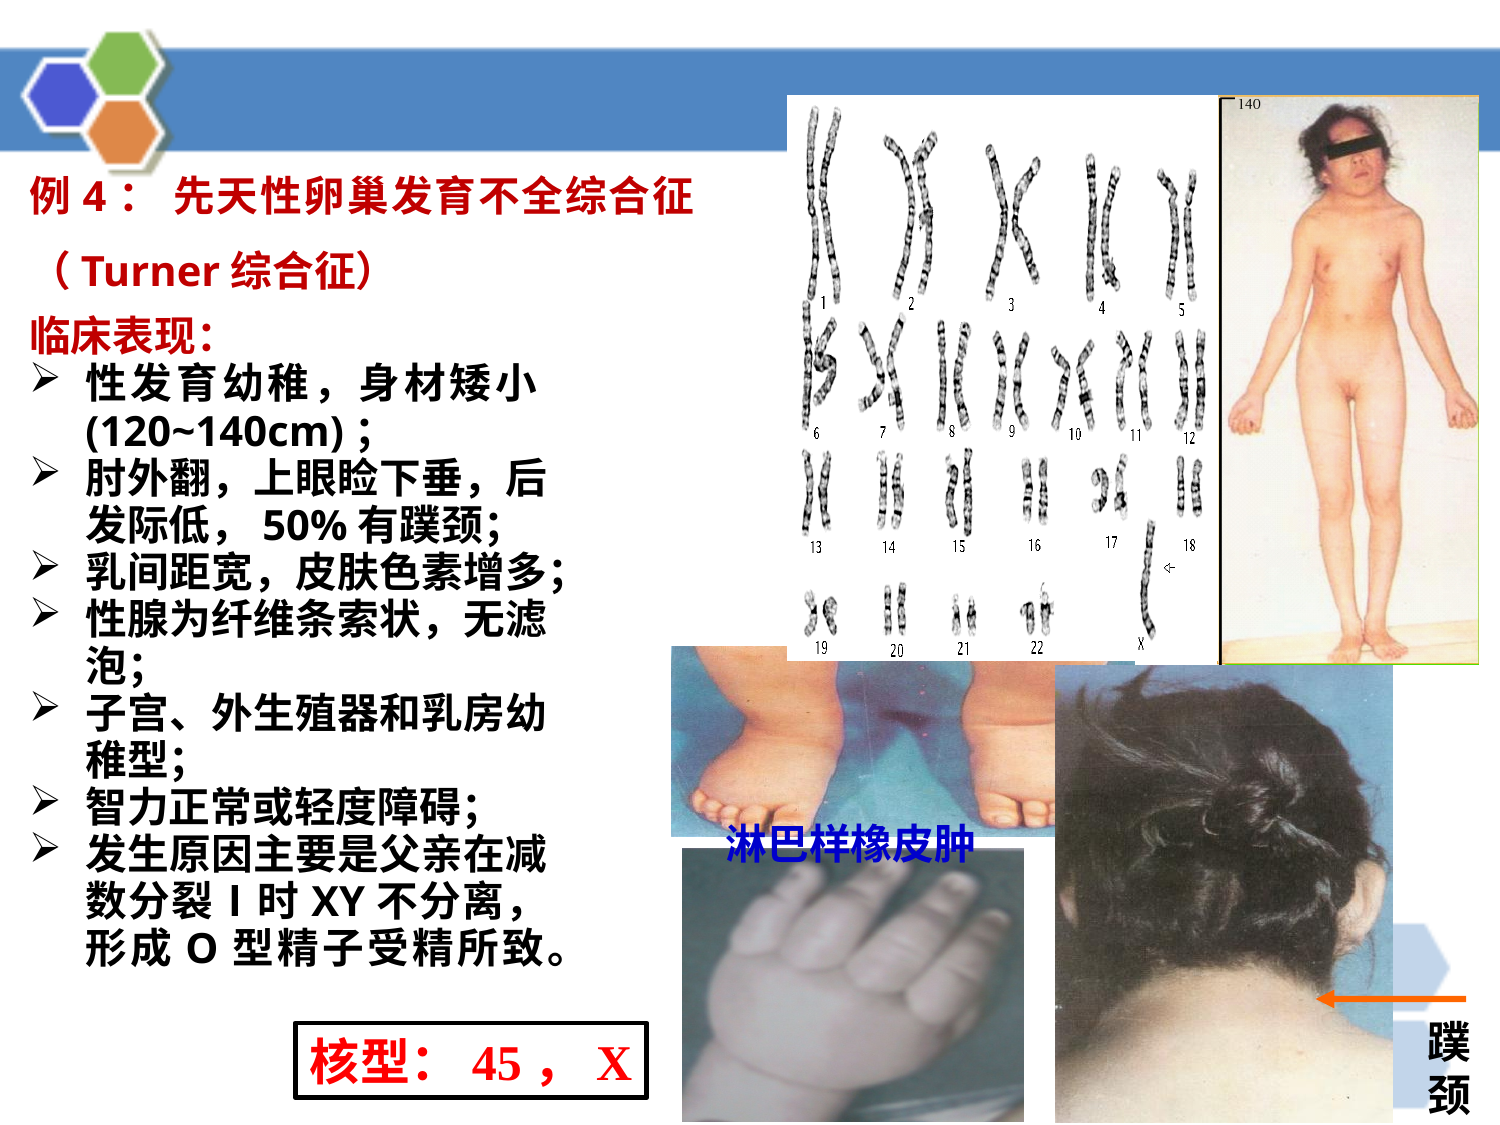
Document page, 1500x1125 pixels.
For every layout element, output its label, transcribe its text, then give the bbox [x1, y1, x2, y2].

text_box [671, 646, 1050, 1122]
text_box [17, 1023, 431, 1125]
text_box 例4： 先天性卵巢发育不全综合征（Turner综合征） [14, 137, 709, 302]
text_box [1315, 998, 1476, 1125]
text_box 核型：45，X [295, 1023, 647, 1098]
picture [0, 0, 1500, 1125]
text_box 临床表现： 性发育幼稚，身材矮小(120~140cm)； 肘外翻，上眼睑下垂，后发际低，50%有蹼颈； 乳间距宽，皮肤色素增多； 性腺为纤维条索状，无滤泡； 子宫、外生殖器和乳房幼稚型； 智力正常或轻度障碍； 发生原因主要是父亲在减数分裂Ⅰ时XY不分离，形成O型精子受精所致。 [14, 305, 563, 999]
